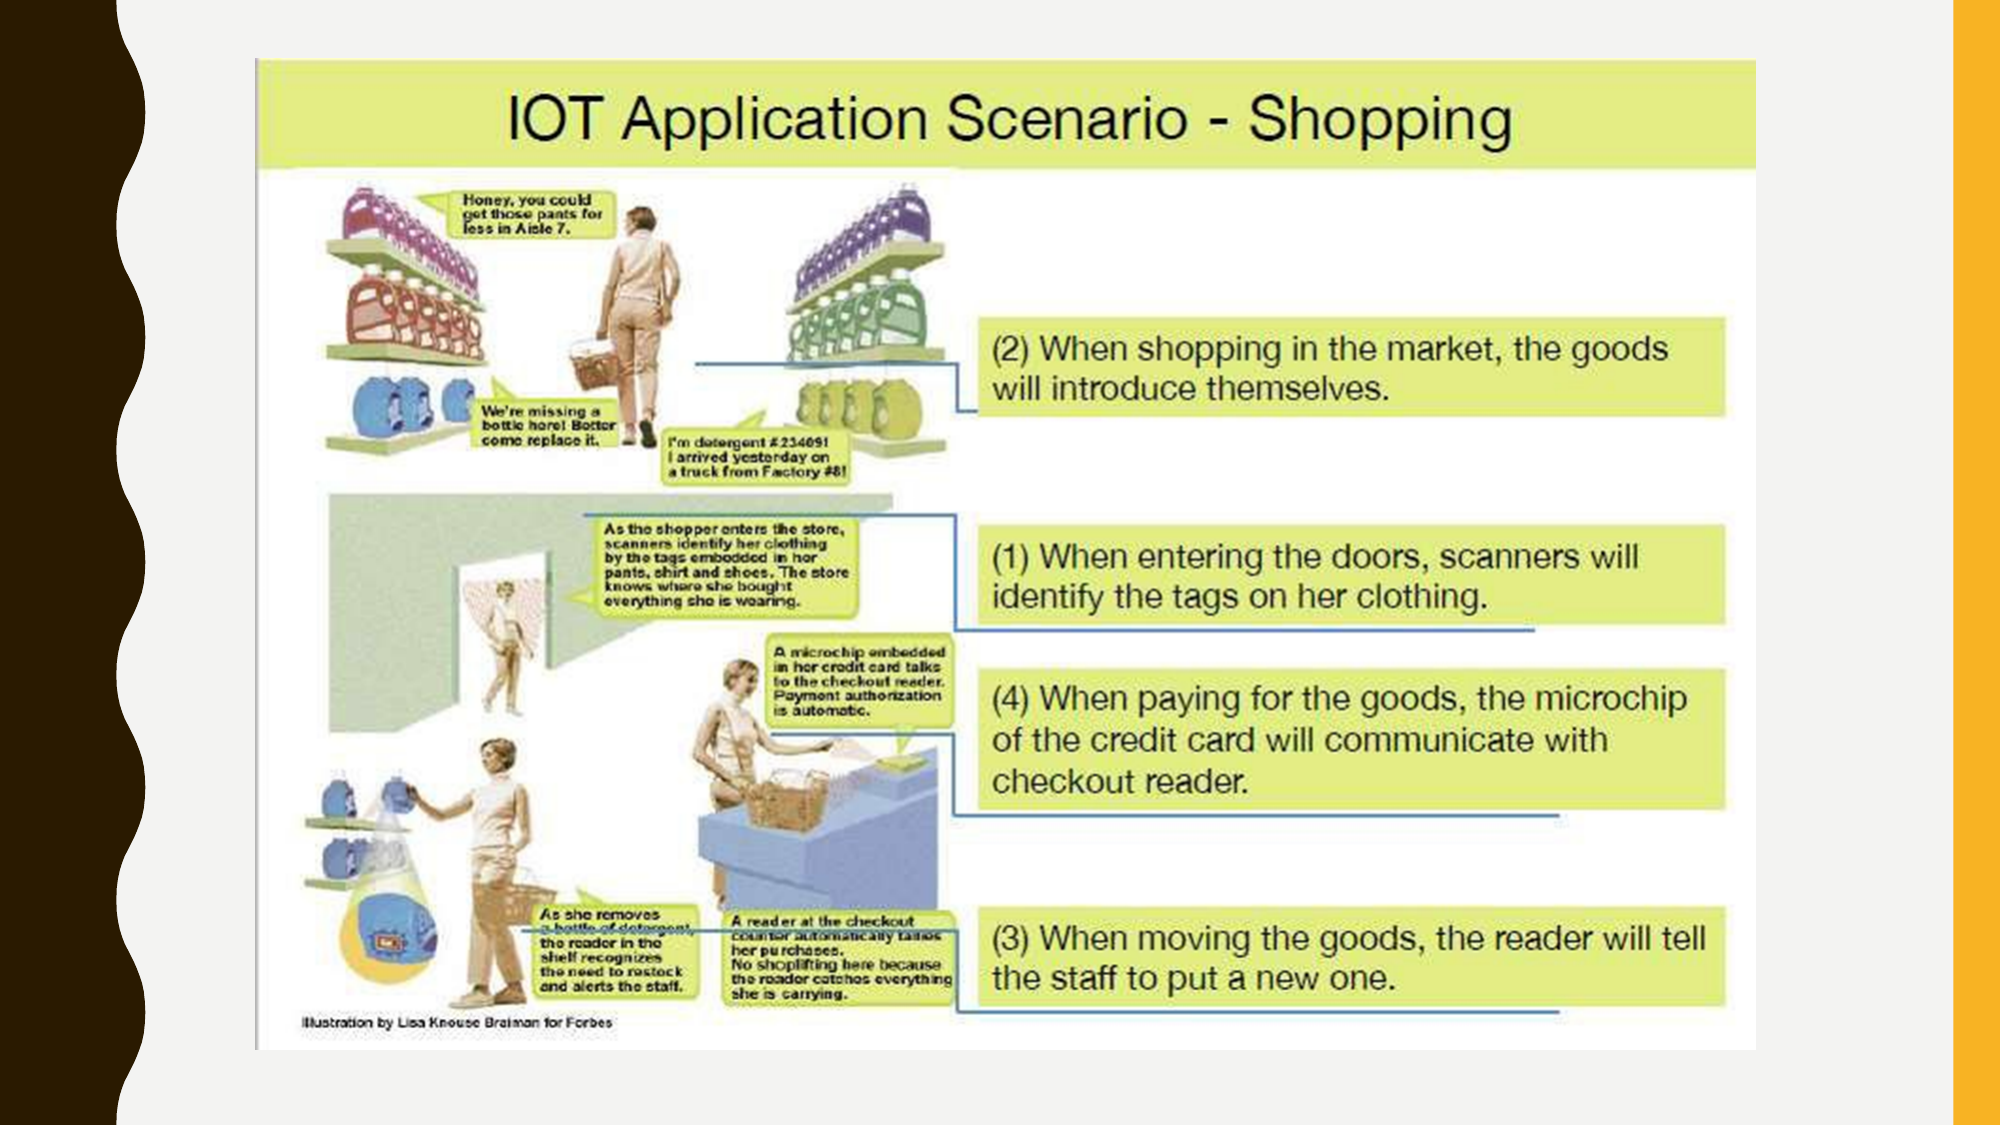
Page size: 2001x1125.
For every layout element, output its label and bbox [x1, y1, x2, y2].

picture [255, 58, 1756, 1050]
